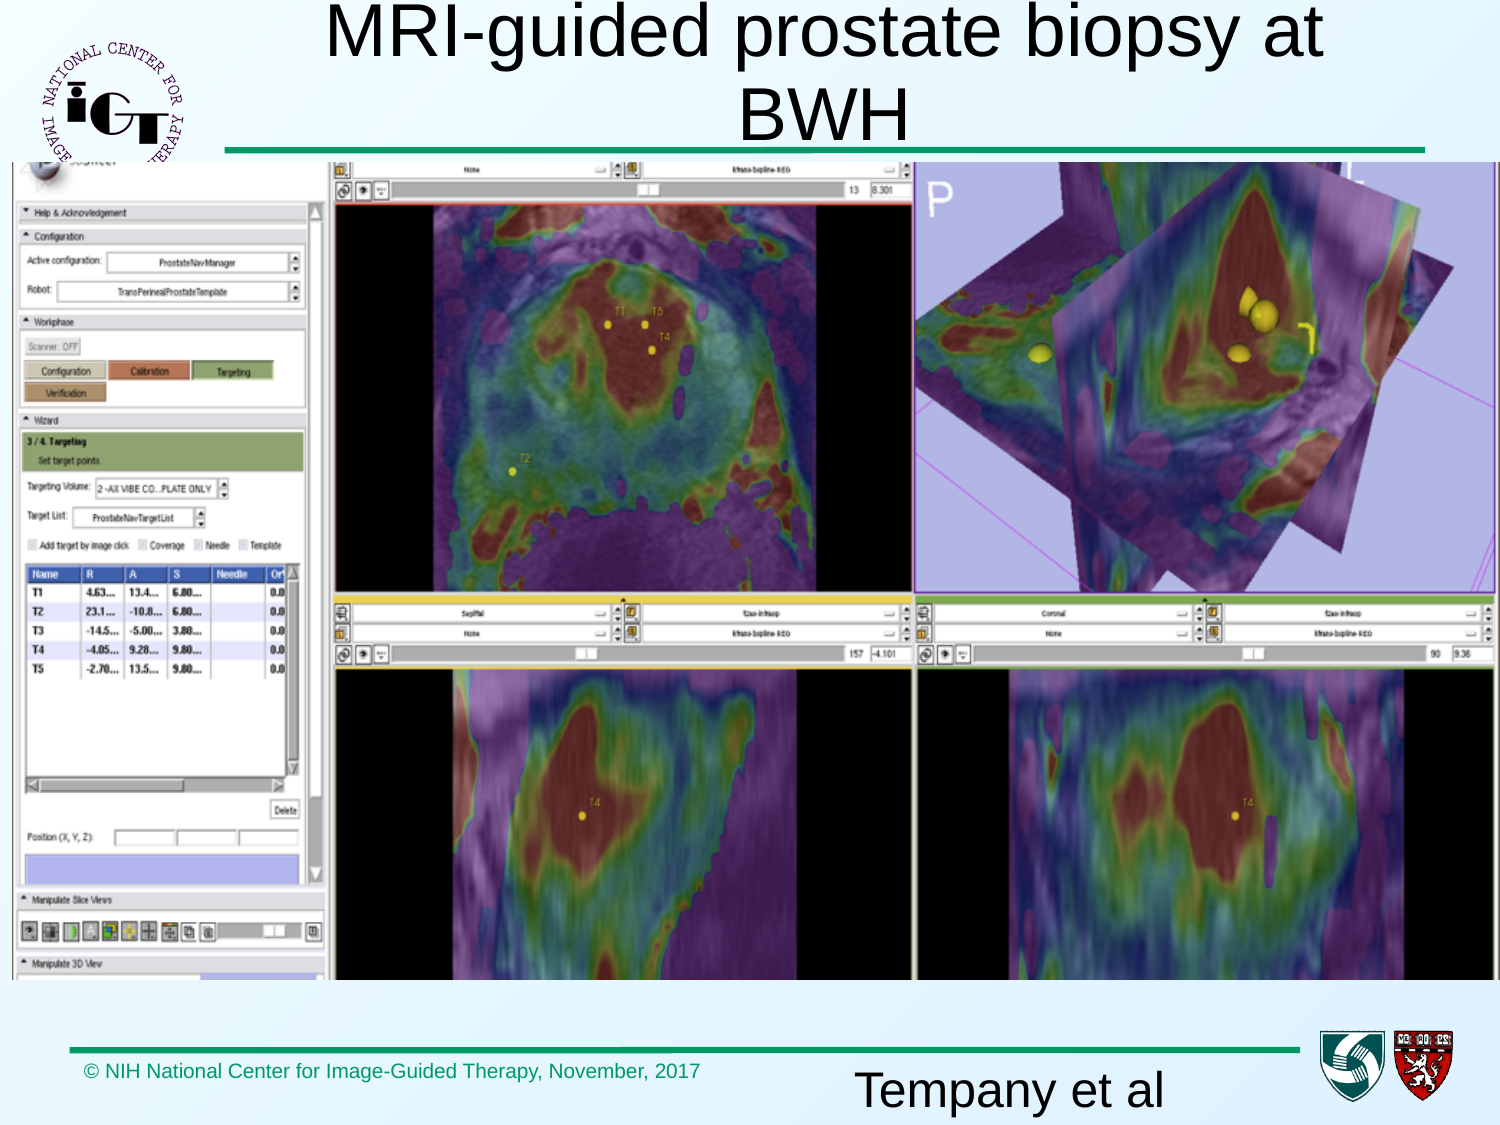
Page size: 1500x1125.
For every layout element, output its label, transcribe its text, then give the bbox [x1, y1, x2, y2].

picture [1312, 1025, 1387, 1105]
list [12, 162, 1500, 981]
text_box Tempany et al [839, 1049, 1181, 1125]
picture [37, 37, 188, 162]
title MRI-guided prostate biopsy at BWH [225, 20, 1425, 127]
picture [1391, 1028, 1459, 1105]
